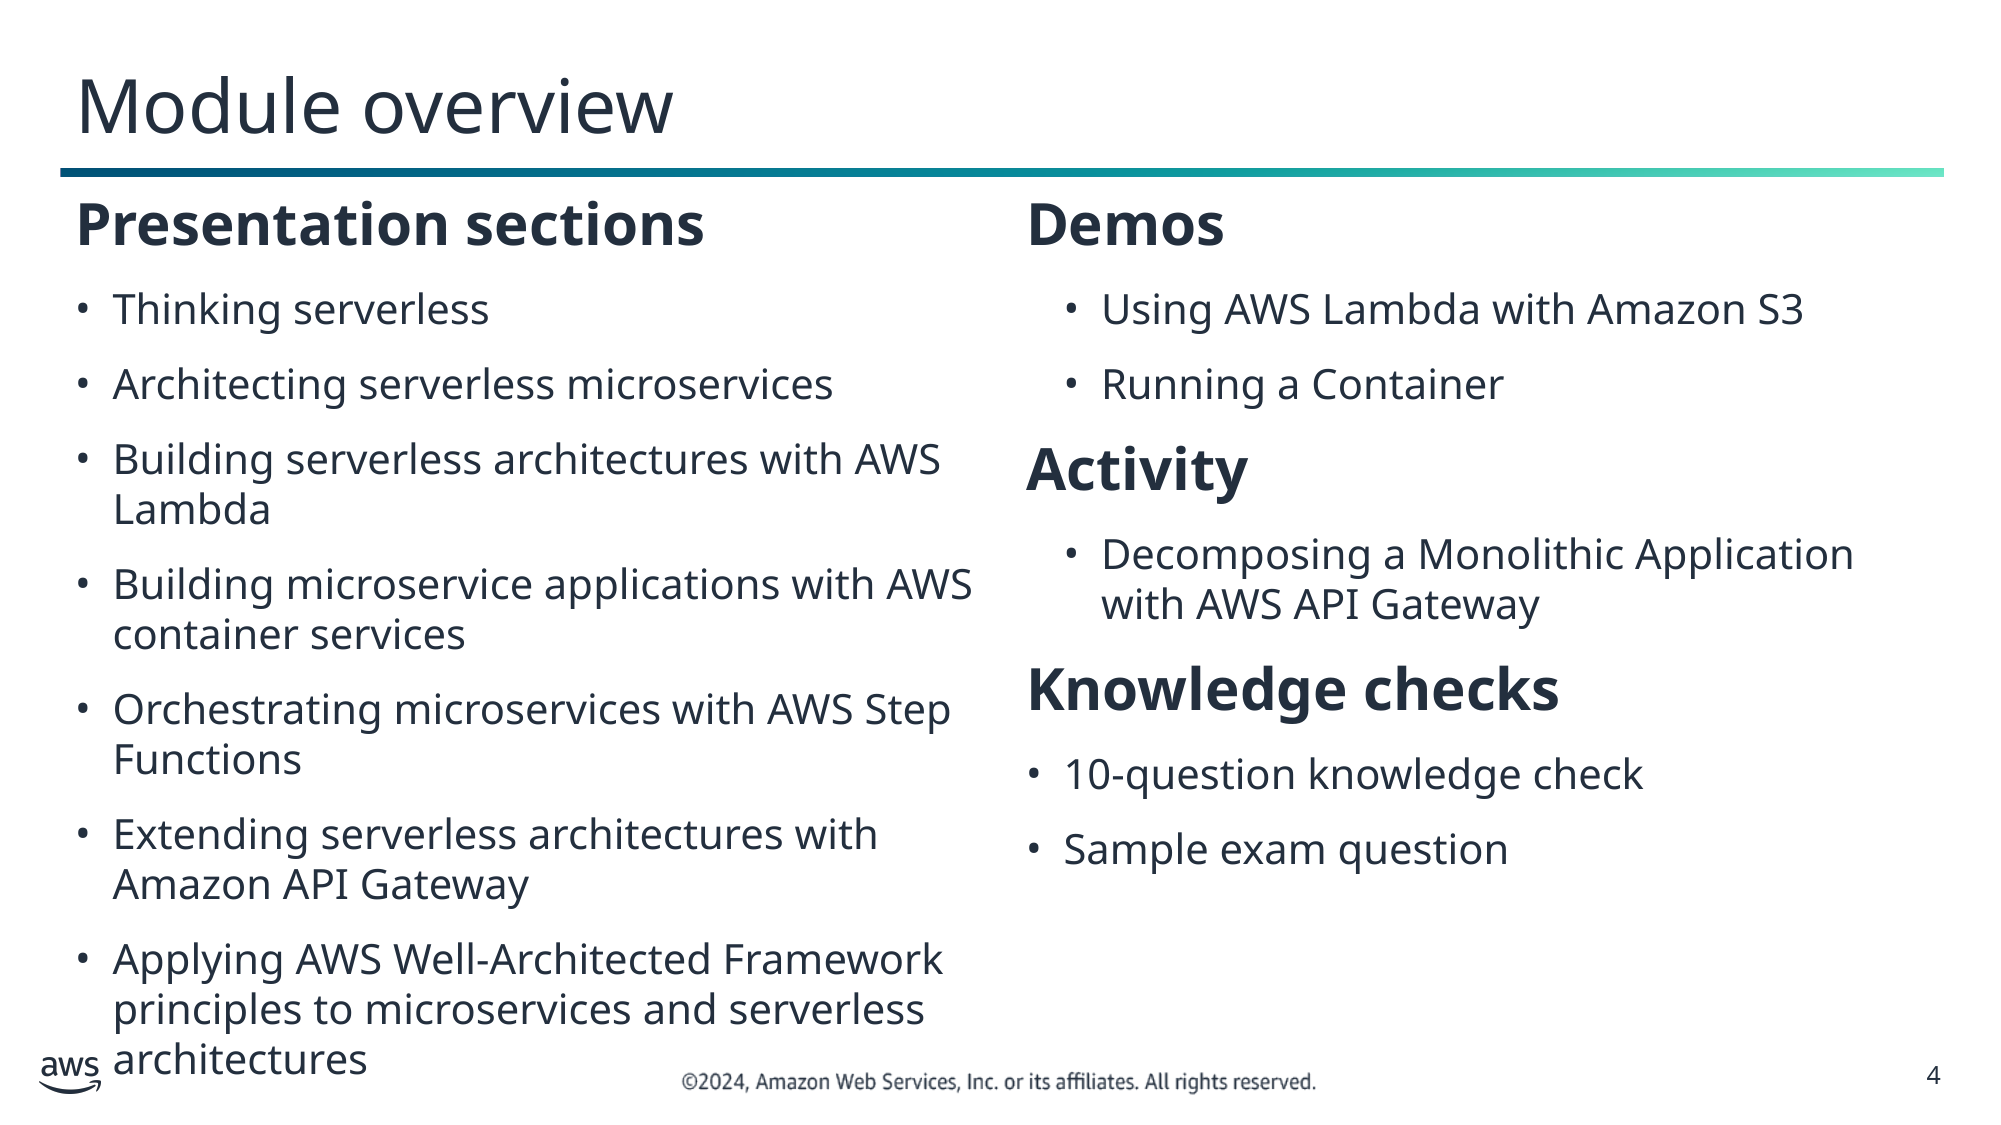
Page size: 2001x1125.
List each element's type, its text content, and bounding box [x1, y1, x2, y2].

slide_number ‹#› [1861, 1057, 1941, 1095]
picture [39, 1057, 101, 1094]
title Module overview [60, 49, 1941, 170]
picture [681, 168, 1944, 177]
picture [621, 1061, 1378, 1105]
list Presentation sections Thinking serverless Architecting serverless microservices Building serverless architectures with AWS Lambda Building microservice applications with AWS container services Orchestrating microservices with AWS Step Functions Extending serverless architectures with Amazon API Gateway Applying AWS Well-Architected Framework principles to microservices and serverless architectures [60, 179, 990, 1055]
list Demos Using AWS Lambda with Amazon S3 Running a Container Activity Decomposing a Monolithic Application with AWS API Gateway Knowledge checks 10-question knowledge check Sample exam question [1011, 179, 1941, 1055]
